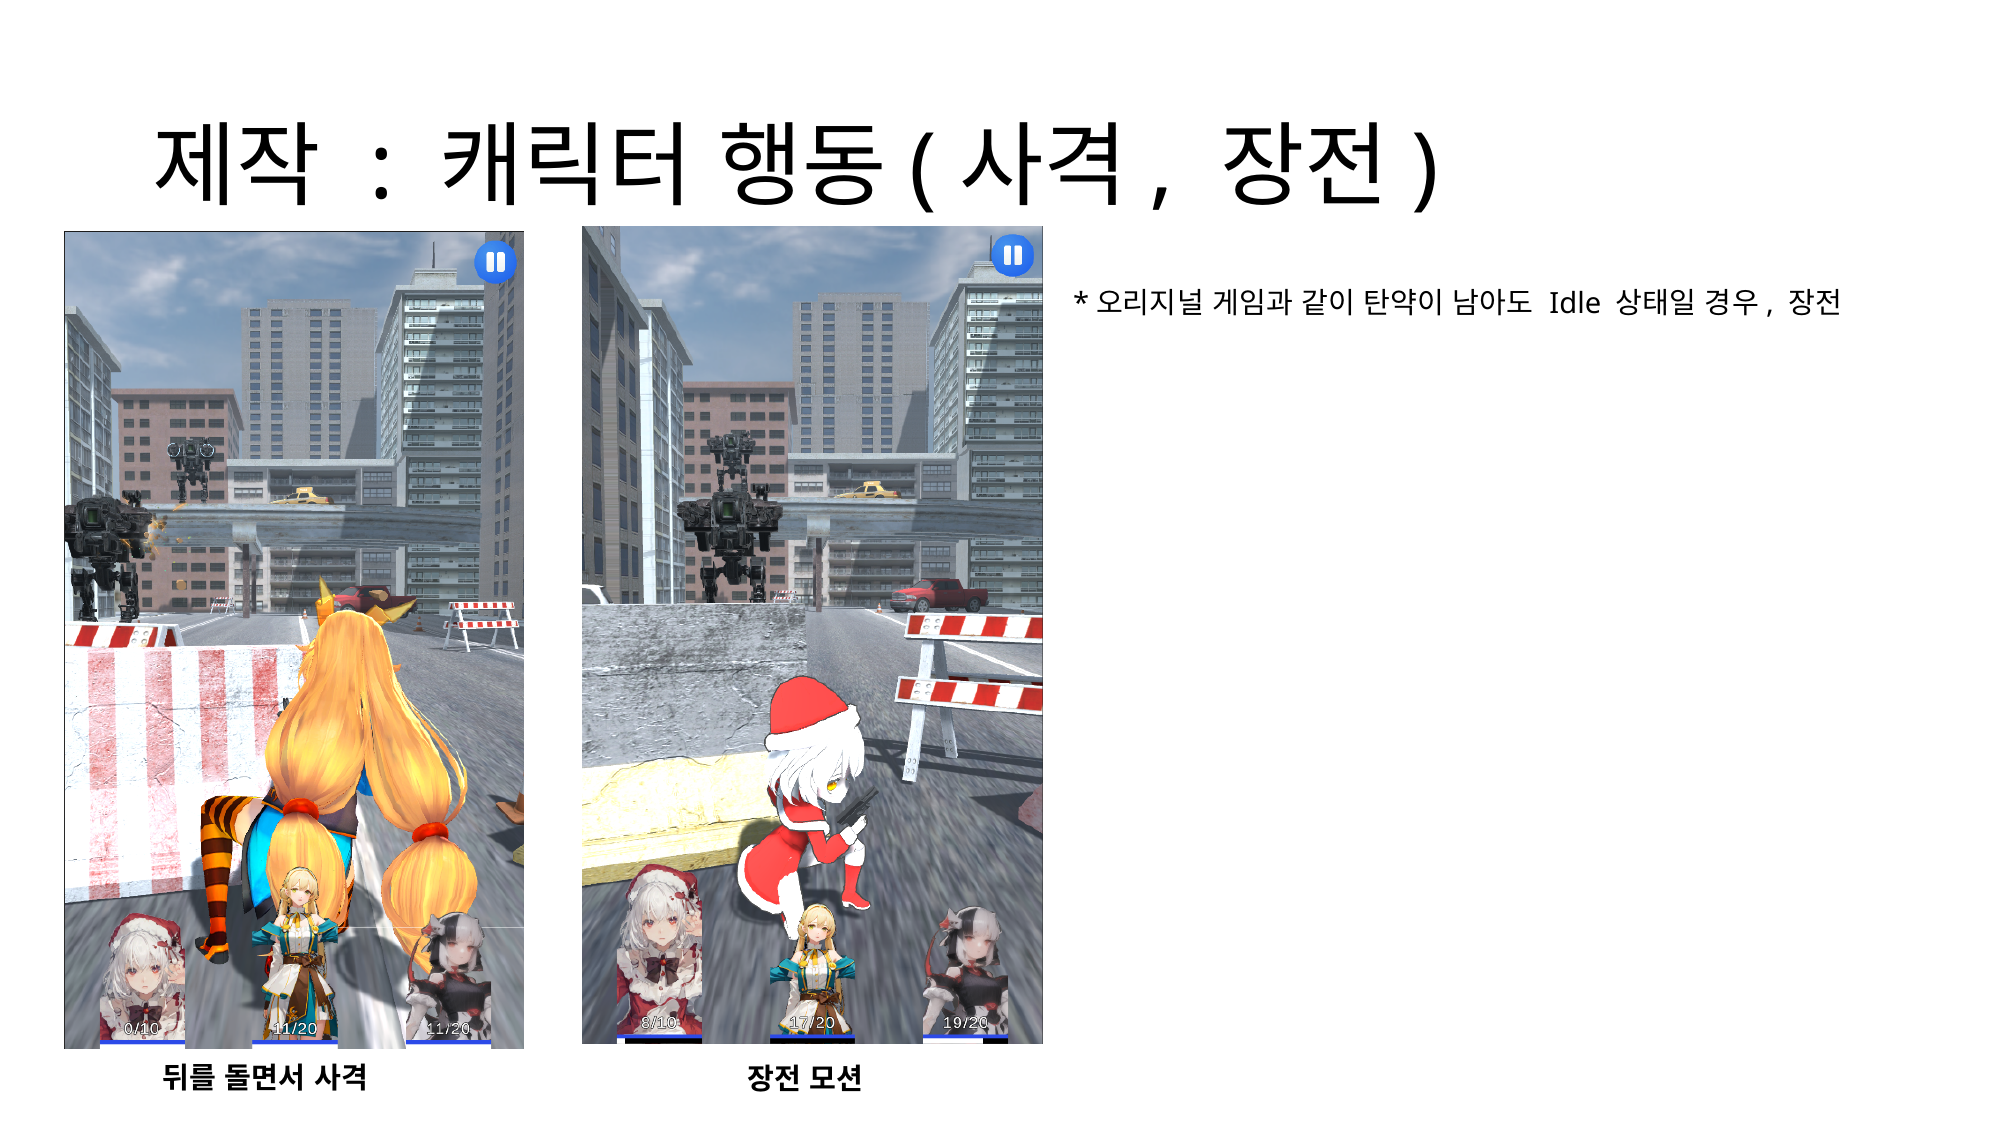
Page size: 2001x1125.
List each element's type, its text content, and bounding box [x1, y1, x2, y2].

picture [64, 231, 524, 1049]
text_box *오리지널 게임과 같이 탄약이 남아도 Idle 상태일 경우, 장전 [1058, 277, 1921, 327]
text_box 장전 모션 [732, 1052, 1000, 1103]
title 제작 : 캐릭터 행동(사격, 장전) [137, 59, 1863, 278]
picture [581, 226, 1043, 1044]
text_box 뒤를 돌면서 사격 [147, 1052, 416, 1103]
